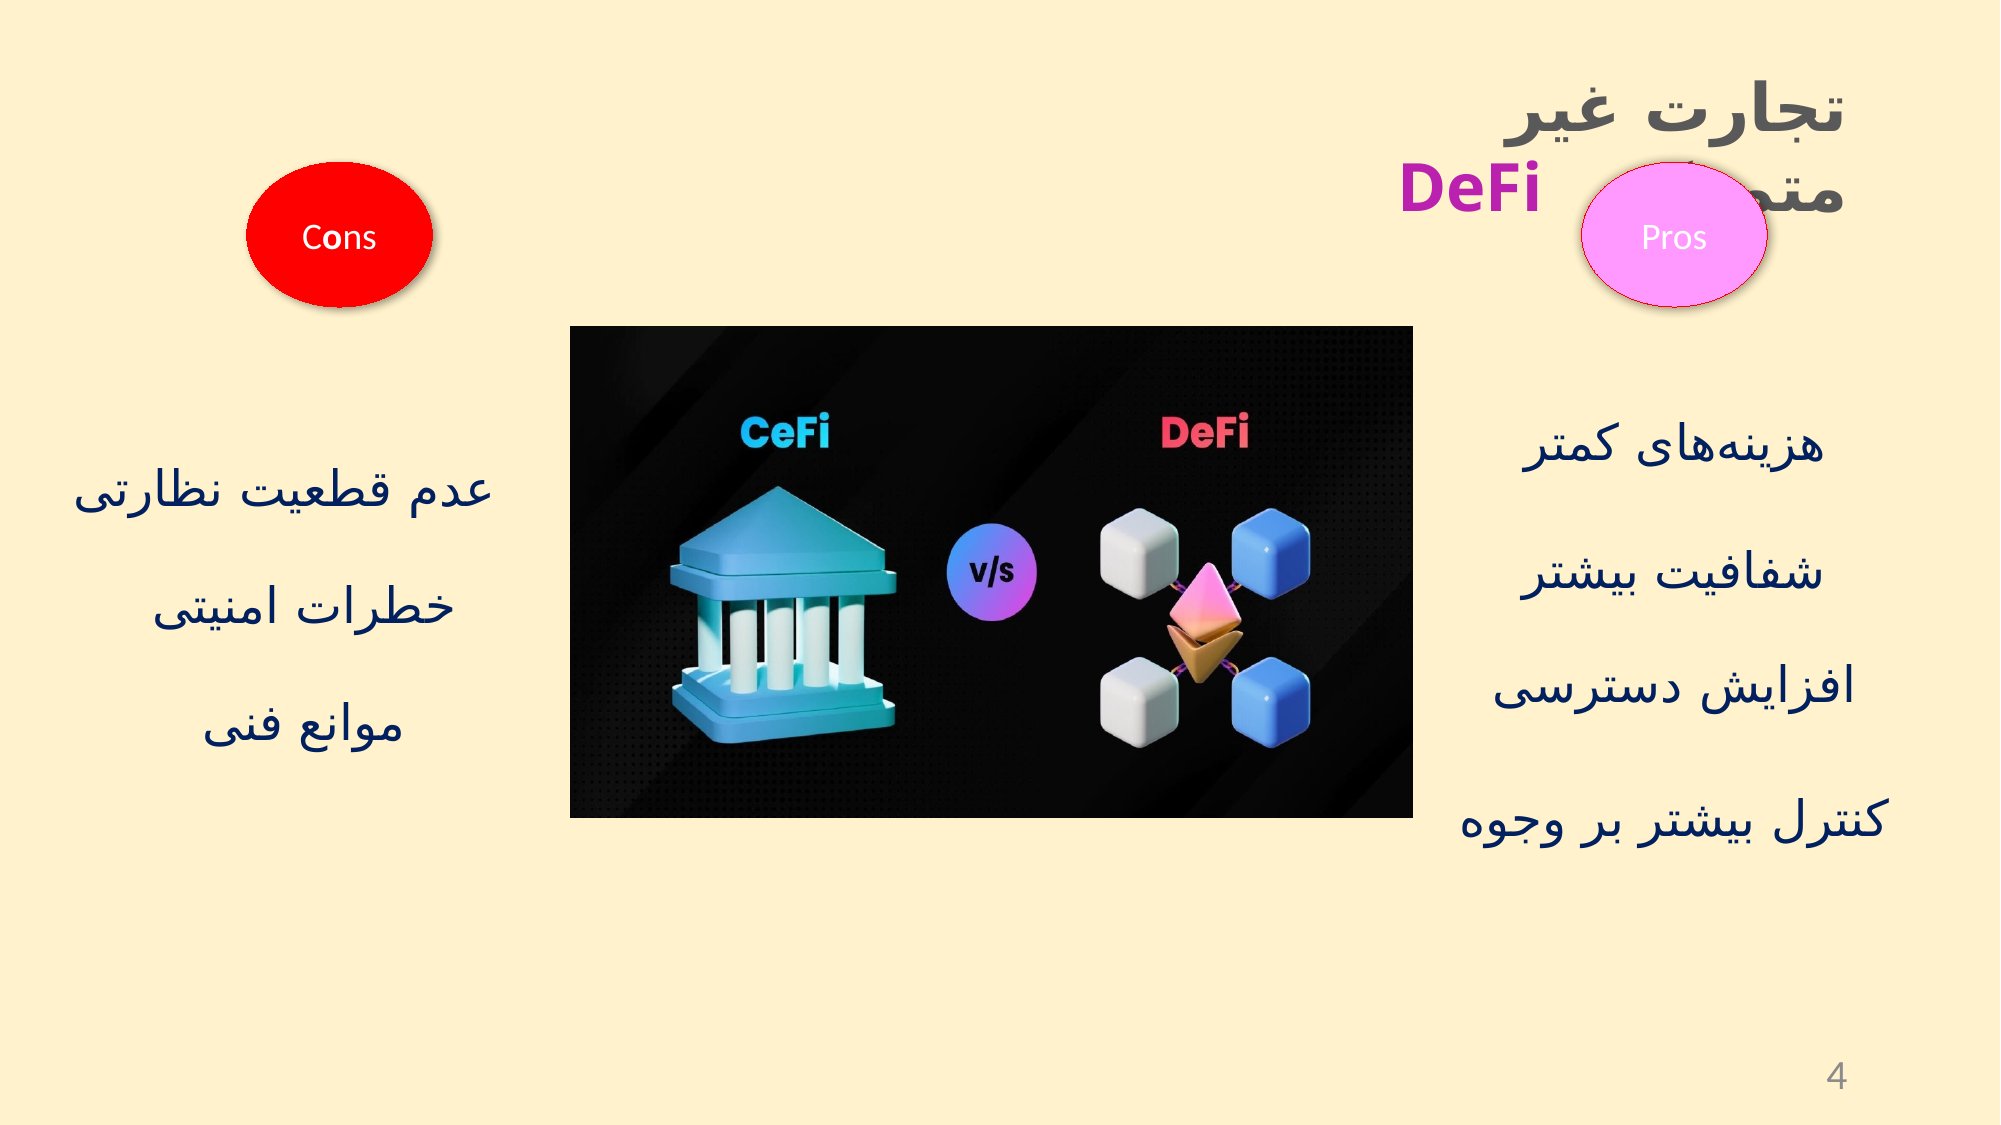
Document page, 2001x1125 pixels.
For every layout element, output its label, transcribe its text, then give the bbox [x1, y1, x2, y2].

text_box Cons [246, 162, 433, 308]
text_box افزایش دسترسی [1477, 645, 1871, 720]
text_box Pros [1581, 162, 1768, 308]
text_box خطرات امنیتی [137, 565, 471, 641]
text_box کنترل بیشتر بر وجوه [1444, 779, 1905, 855]
slide_number 4 [1412, 1042, 1863, 1103]
text_box تجارت غیر متمرکز DeFi [1235, 57, 1863, 232]
text_box هزینه‌های کمتر [1509, 403, 1841, 478]
text_box عدم قطعیت نظارتی [58, 448, 511, 524]
text_box موانع فنی [187, 682, 421, 758]
picture [570, 326, 1413, 818]
text_box شفافیت بیشتر [1508, 531, 1841, 606]
